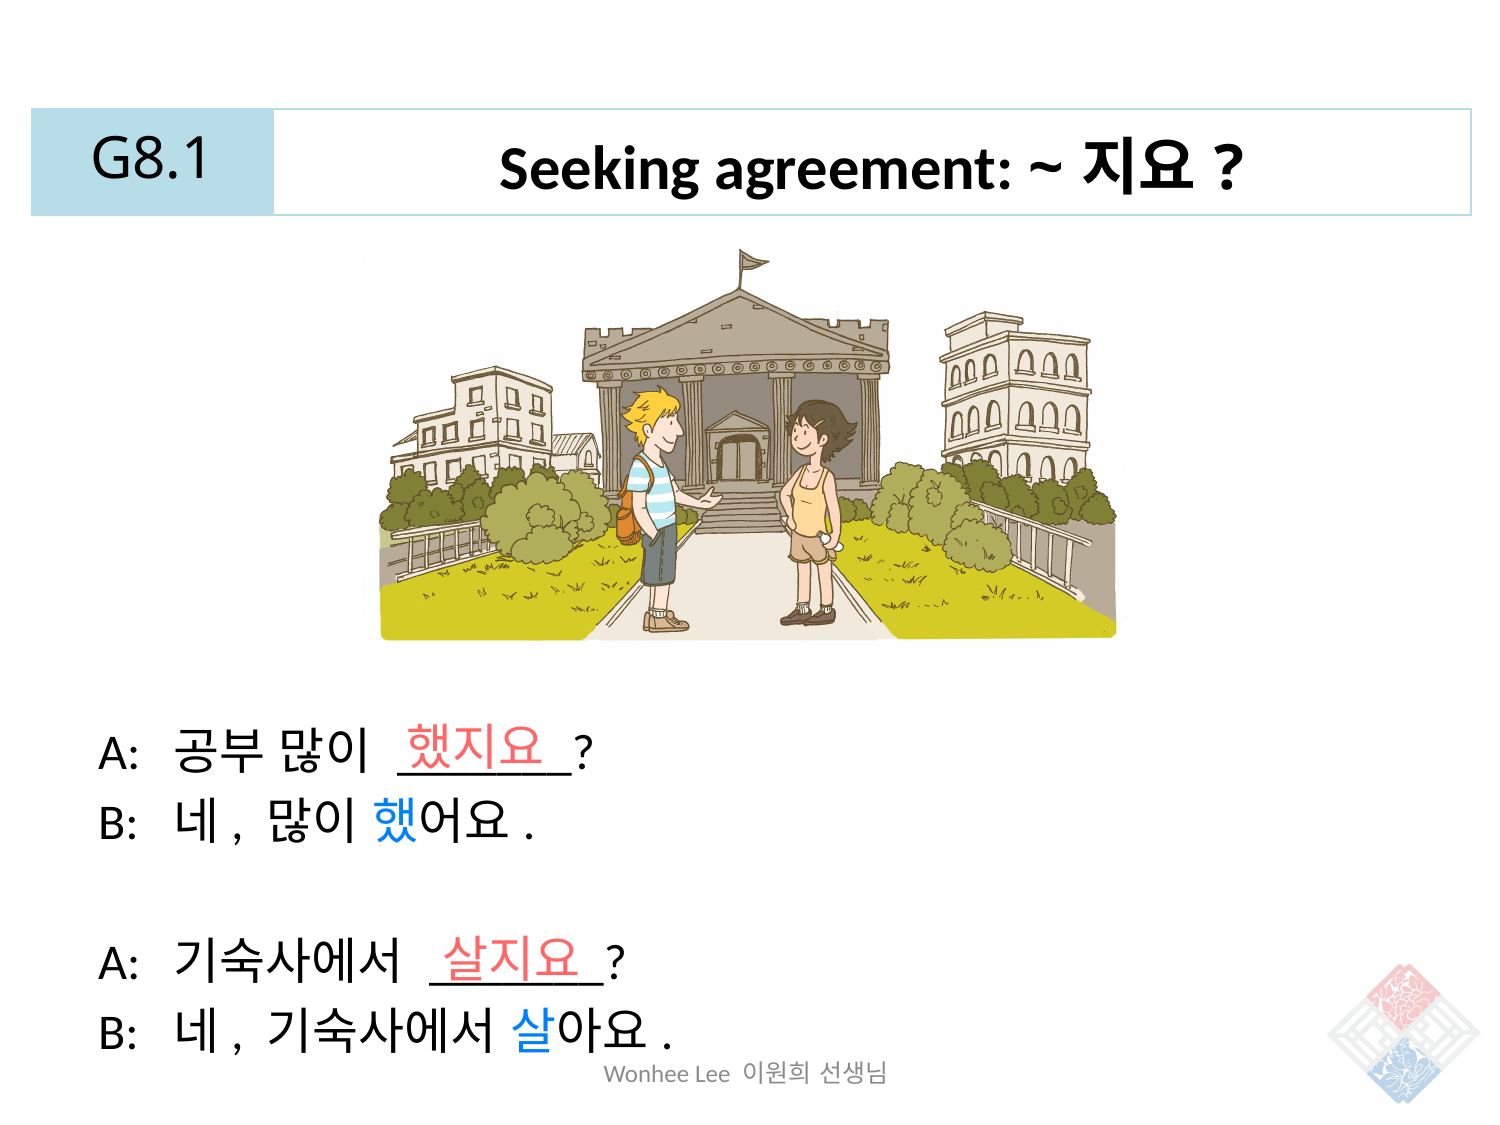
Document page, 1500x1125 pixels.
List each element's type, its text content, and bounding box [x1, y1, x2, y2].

text_box 살지요 [427, 920, 654, 995]
picture [361, 221, 1127, 649]
table_header Seeking agreement: ~지요? [274, 110, 1470, 214]
text_box A: 공부 많이 _______? B: 네, 많이 했어요. A: 기숙사에서 _______? B: 네, 기숙사에서 살아요. [83, 712, 1269, 1068]
text_box 했지요 [392, 708, 609, 783]
table_header G8.1 [32, 110, 272, 214]
footer Wonhee Lee 이원희 선생님 [512, 1042, 988, 1103]
